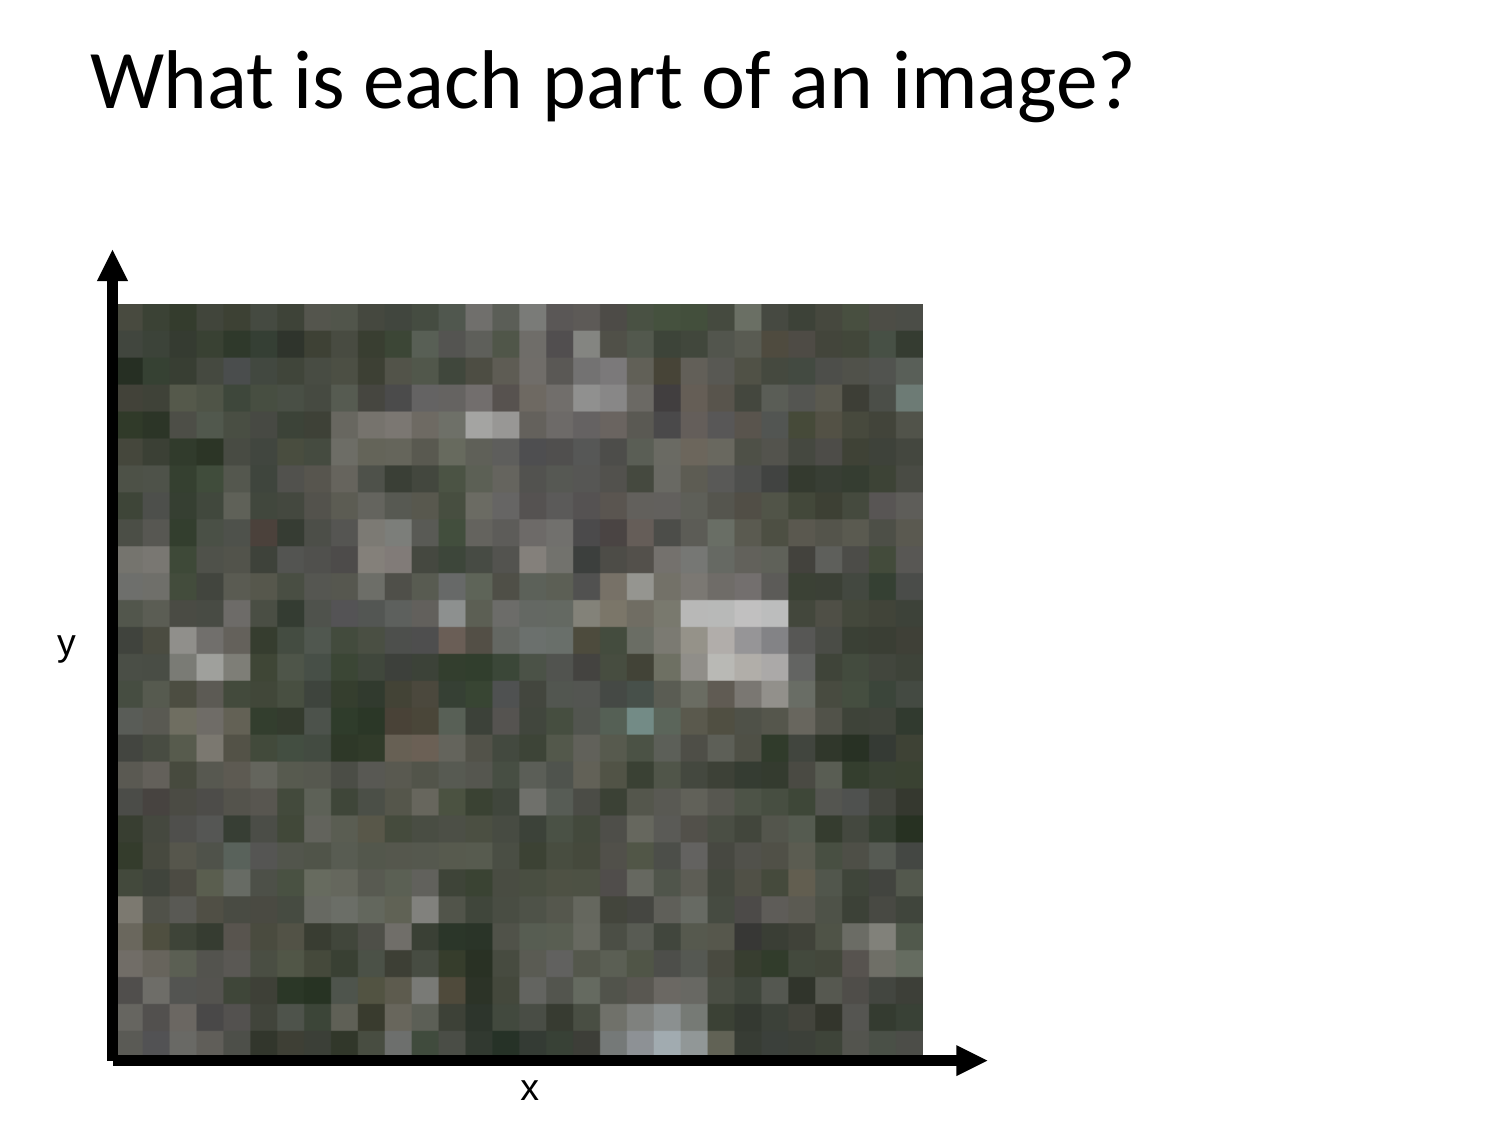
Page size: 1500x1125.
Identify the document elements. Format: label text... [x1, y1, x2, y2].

text_box y [42, 610, 105, 671]
title What is each part of an image? [74, 0, 1426, 151]
text_box x [505, 1069, 568, 1116]
picture [115, 304, 923, 1058]
